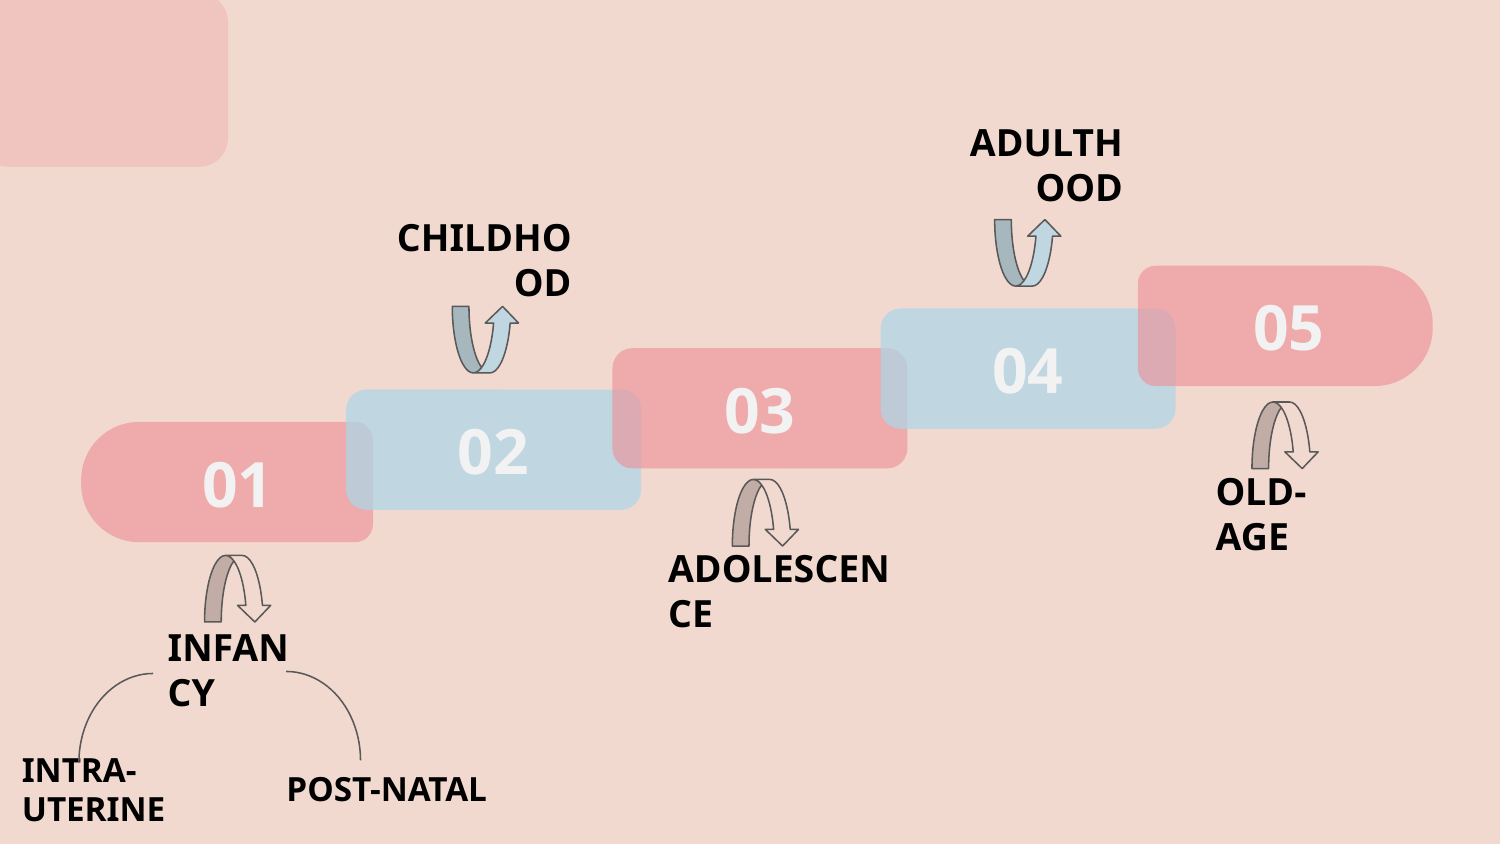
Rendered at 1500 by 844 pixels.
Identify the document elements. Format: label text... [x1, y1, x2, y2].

text_box [204, 555, 271, 622]
text_box OLD-AGE [1200, 479, 1372, 546]
text_box 01 [145, 448, 331, 516]
text_box CHILDHOOD [360, 226, 587, 293]
text_box ADULTHOOD [935, 130, 1138, 198]
text_box [994, 219, 1061, 287]
text_box 02 [400, 416, 587, 484]
text_box 03 [666, 375, 853, 442]
text_box [1137, 265, 1433, 387]
text_box INFANCY [152, 635, 324, 702]
text_box POST-NATAL [271, 755, 515, 822]
text_box [612, 348, 908, 469]
text_box 05 [1196, 292, 1382, 360]
text_box ADOLESCENCE [653, 557, 908, 624]
text_box [81, 421, 374, 543]
text_box [286, 671, 361, 761]
text_box [1251, 401, 1319, 469]
text_box INTRA-UTERINE [6, 755, 251, 822]
text_box [452, 306, 519, 373]
text_box [880, 308, 1176, 429]
text_box 04 [935, 335, 1121, 402]
text_box [732, 479, 799, 547]
text_box [346, 389, 642, 510]
text_box [78, 673, 154, 763]
